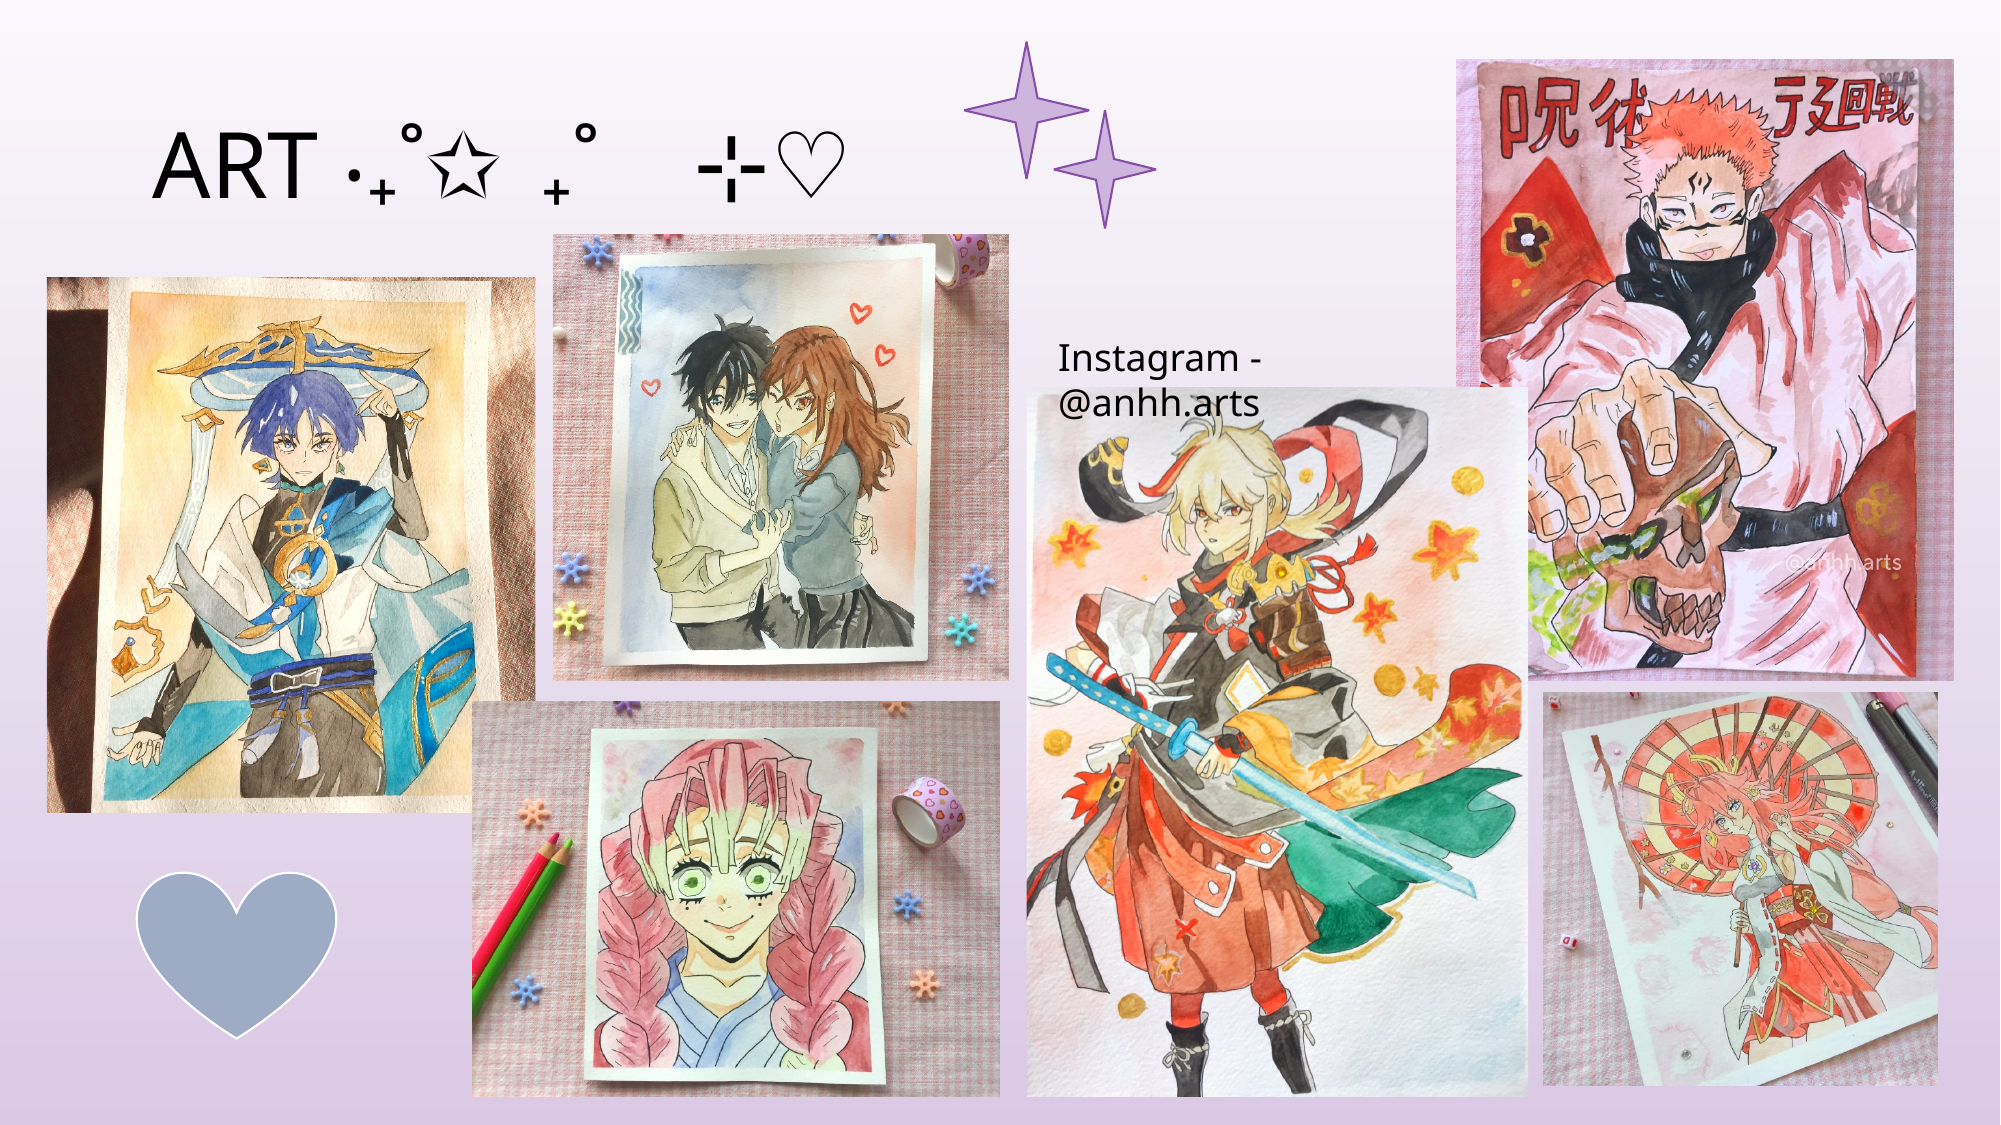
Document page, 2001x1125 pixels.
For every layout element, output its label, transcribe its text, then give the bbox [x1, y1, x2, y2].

picture [552, 234, 1009, 681]
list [46, 277, 536, 813]
picture [472, 701, 1000, 1097]
text_box [963, 41, 1090, 180]
text_box [1053, 110, 1157, 229]
picture [1543, 692, 1938, 1086]
text_box [135, 871, 338, 1040]
title ART ‧₊˚🖇✩ ₊˚🎧⊹♡ [137, 59, 1456, 278]
picture [1026, 59, 1954, 1097]
text_box Instagram - @anhh.arts [1043, 326, 1456, 387]
